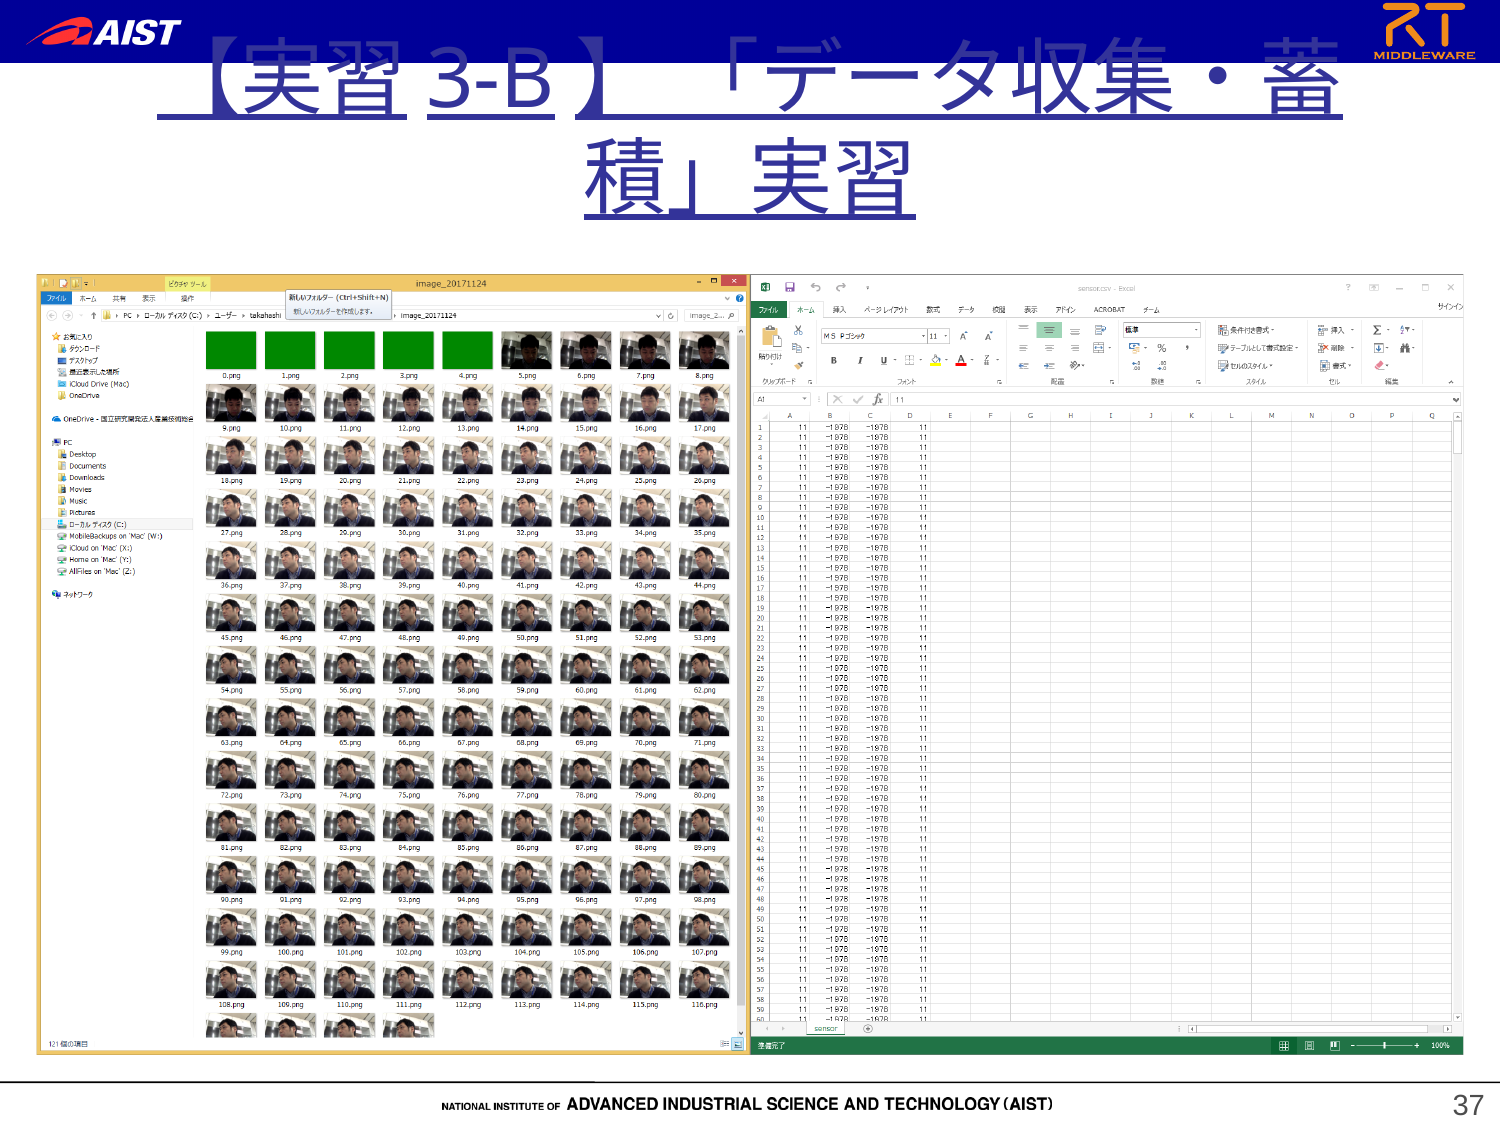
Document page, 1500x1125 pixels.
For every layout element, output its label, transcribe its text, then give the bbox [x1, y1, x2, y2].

title 【実習3-B】 「データ収集・蓄積」実習 [74, 30, 1426, 219]
picture [442, 1097, 1052, 1110]
picture [0, 0, 1500, 63]
slide_number 37 [1149, 1078, 1500, 1125]
picture [36, 274, 1464, 1056]
